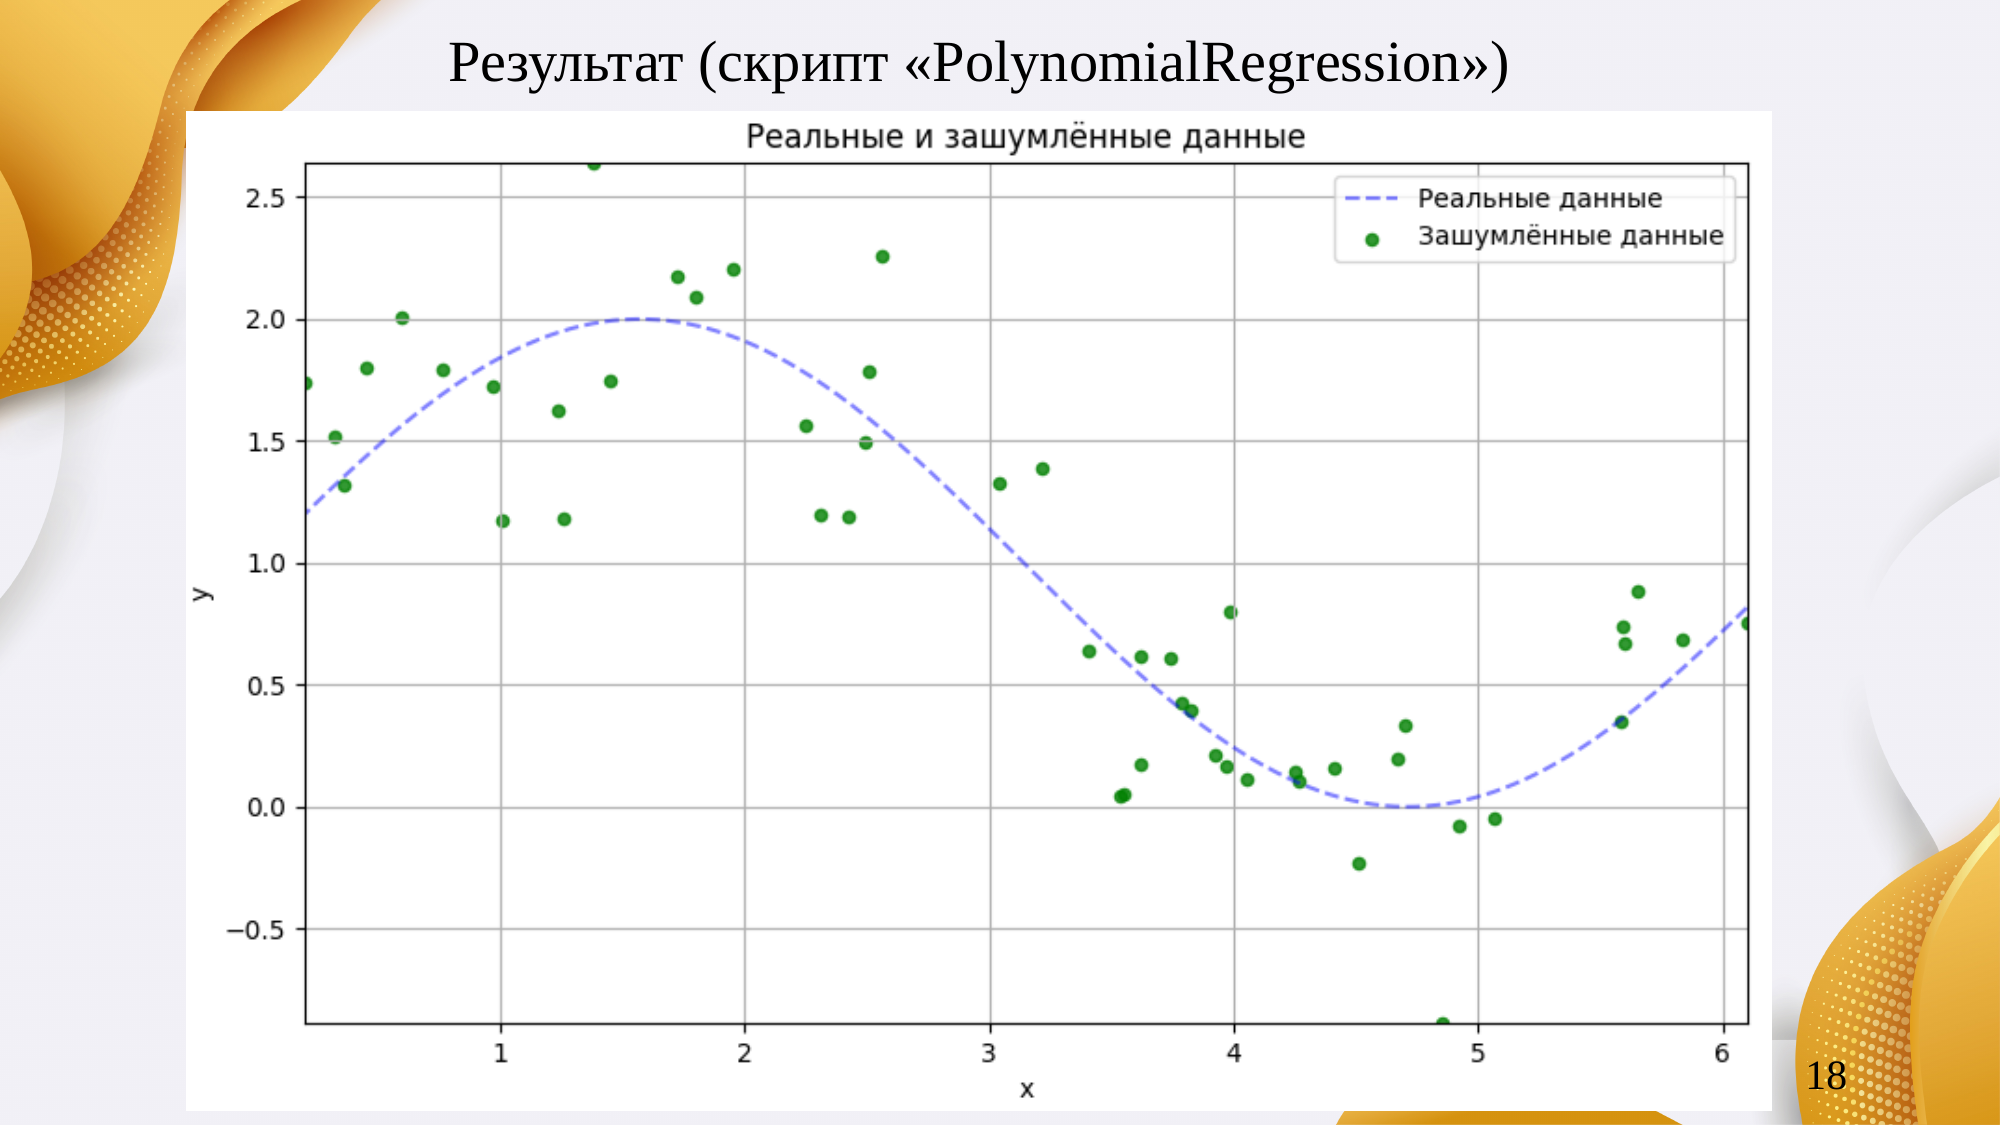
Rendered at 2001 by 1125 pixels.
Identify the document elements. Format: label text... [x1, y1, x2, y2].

title Результат (скрипт «PolynomialRegression») [116, 13, 1842, 112]
slide_number 18 [1772, 1042, 1863, 1103]
picture [0, 0, 2000, 1125]
